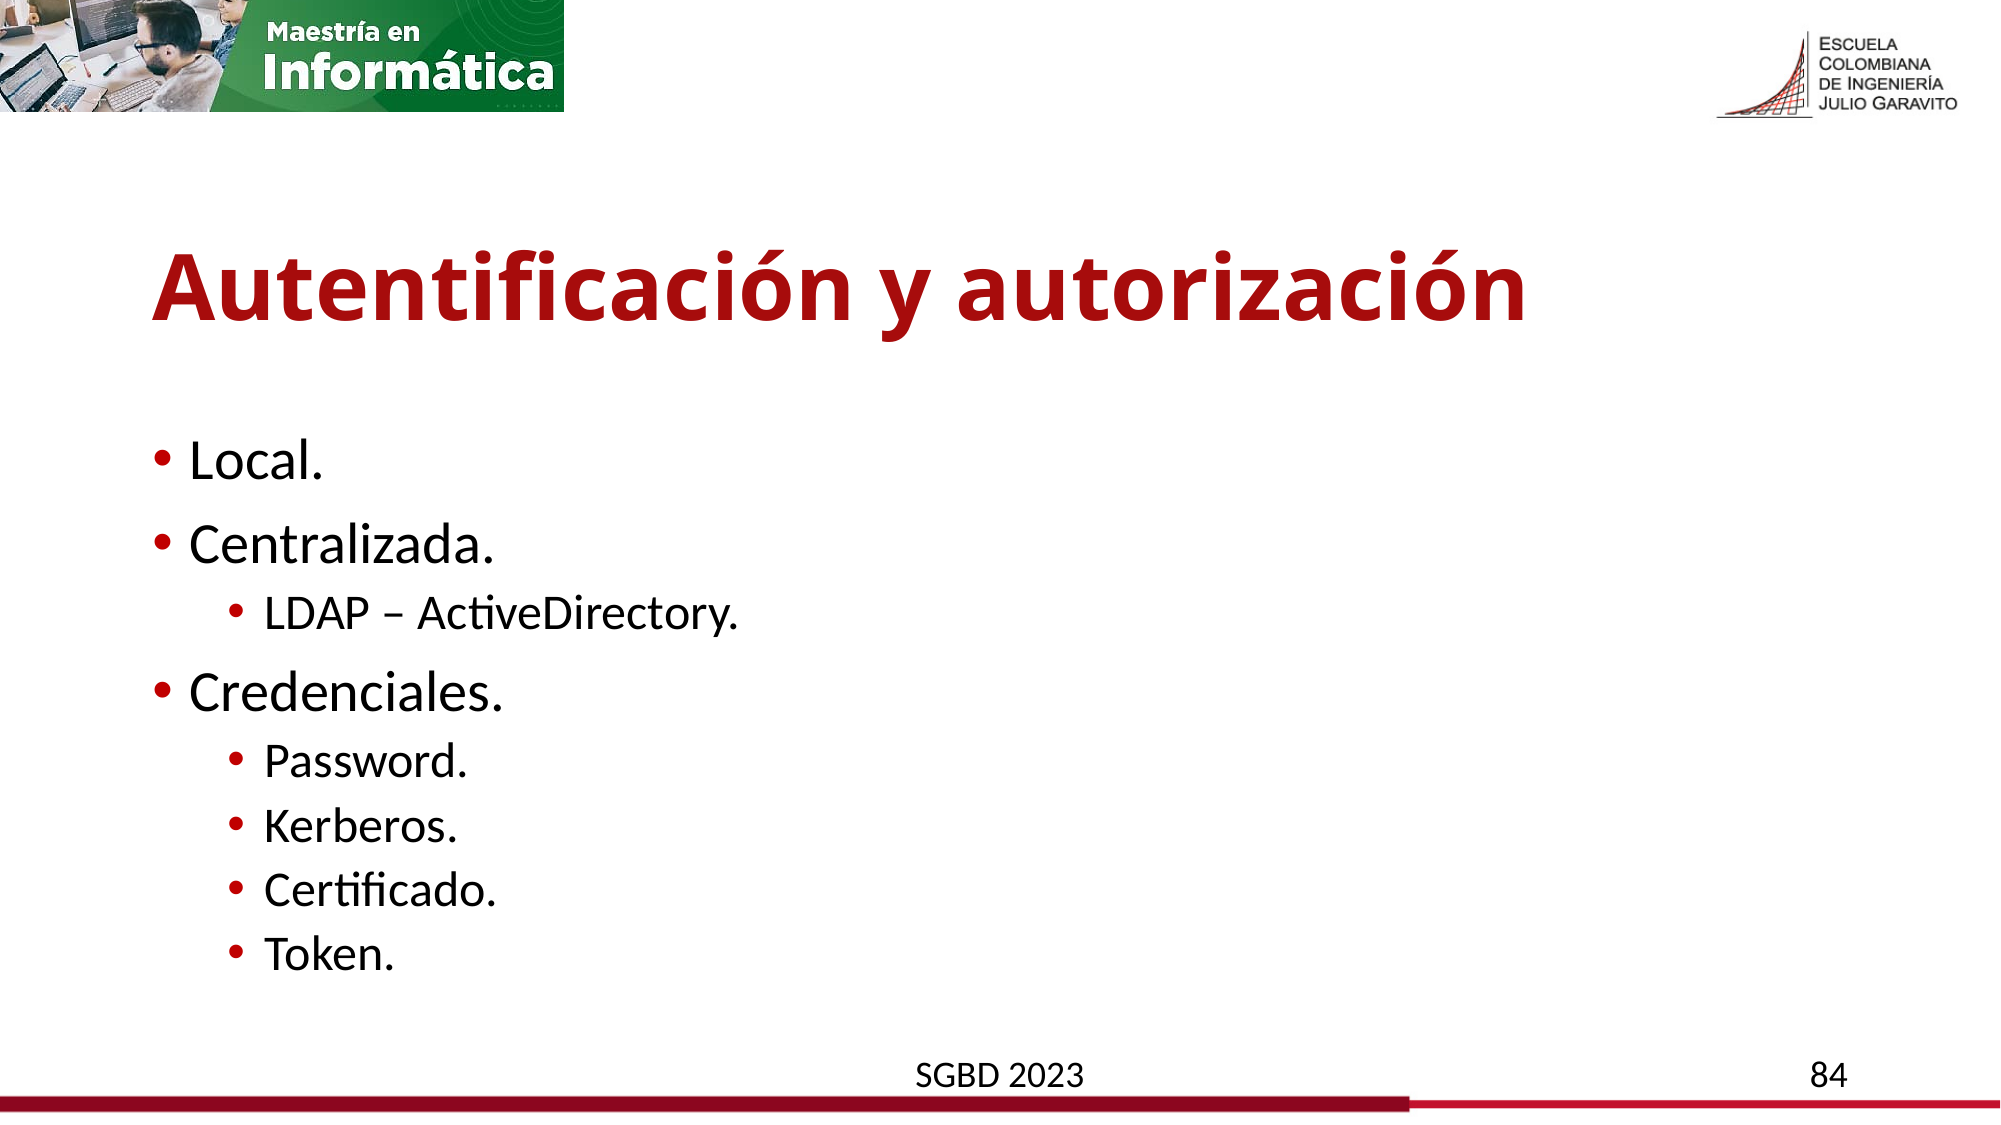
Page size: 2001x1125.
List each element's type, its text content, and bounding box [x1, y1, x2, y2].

title Autentificación y autorización [137, 182, 1863, 400]
slide_number 84 [1412, 1042, 1863, 1103]
picture [0, 0, 2001, 1125]
footer SGBD 2023 [662, 1042, 1338, 1103]
list Local. Centralizada. LDAP – ActiveDirectory. Credenciales. Password. Kerberos. Certificado. Token. [137, 421, 1863, 1050]
